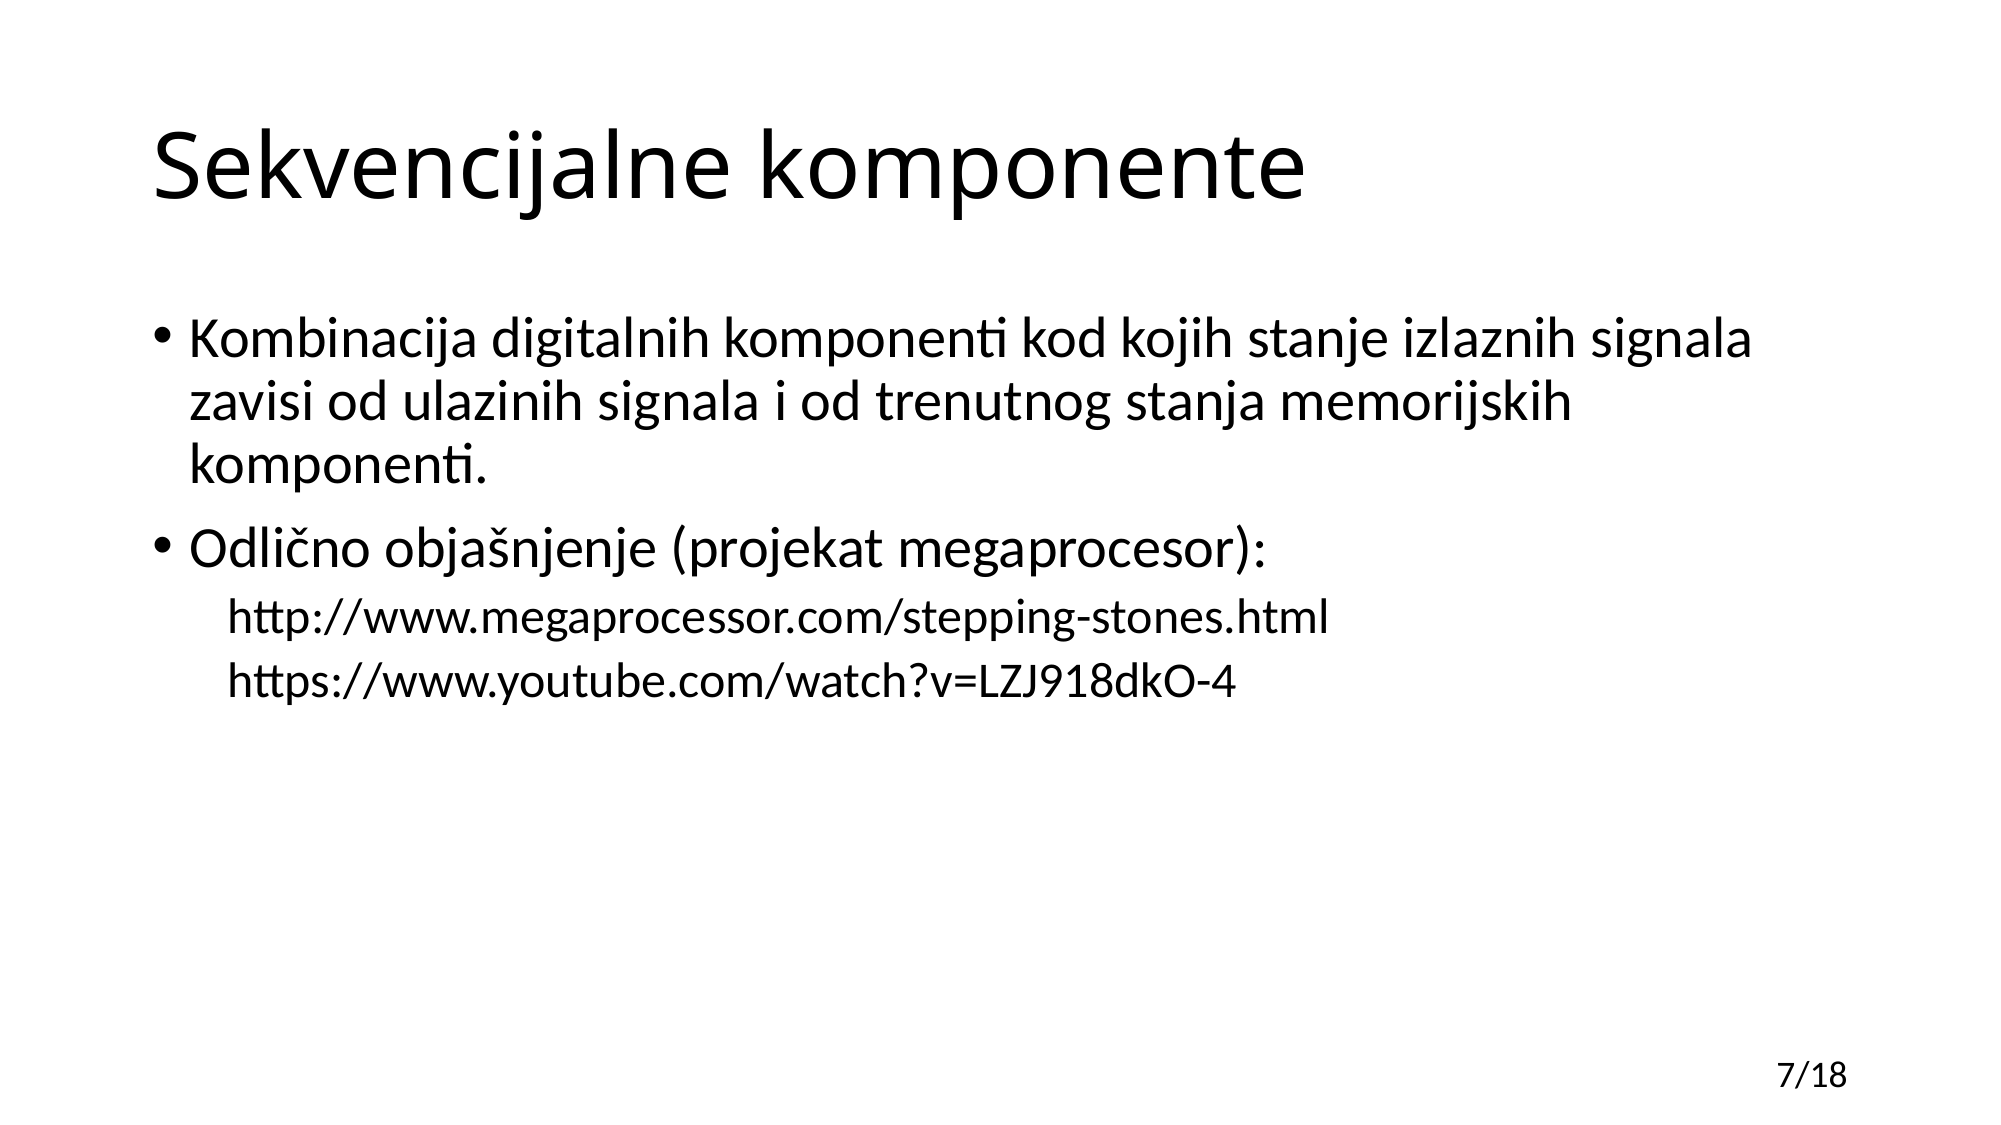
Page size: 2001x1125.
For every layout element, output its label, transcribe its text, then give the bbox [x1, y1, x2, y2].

title Sekvencijalne komponente [137, 59, 1863, 278]
list Kombinacija digitalnih komponenti kod kojih stanje izlaznih signala zavisi od ulazinih signala i od trenutnog stanja memorijskih komponenti. Odlično objašnjenje (projekat megaprocesor): http://www.megaprocessor.com/stepping-stones.html https://www.youtube.com/watch?v=LZJ918dkO-4 [137, 299, 1863, 1014]
